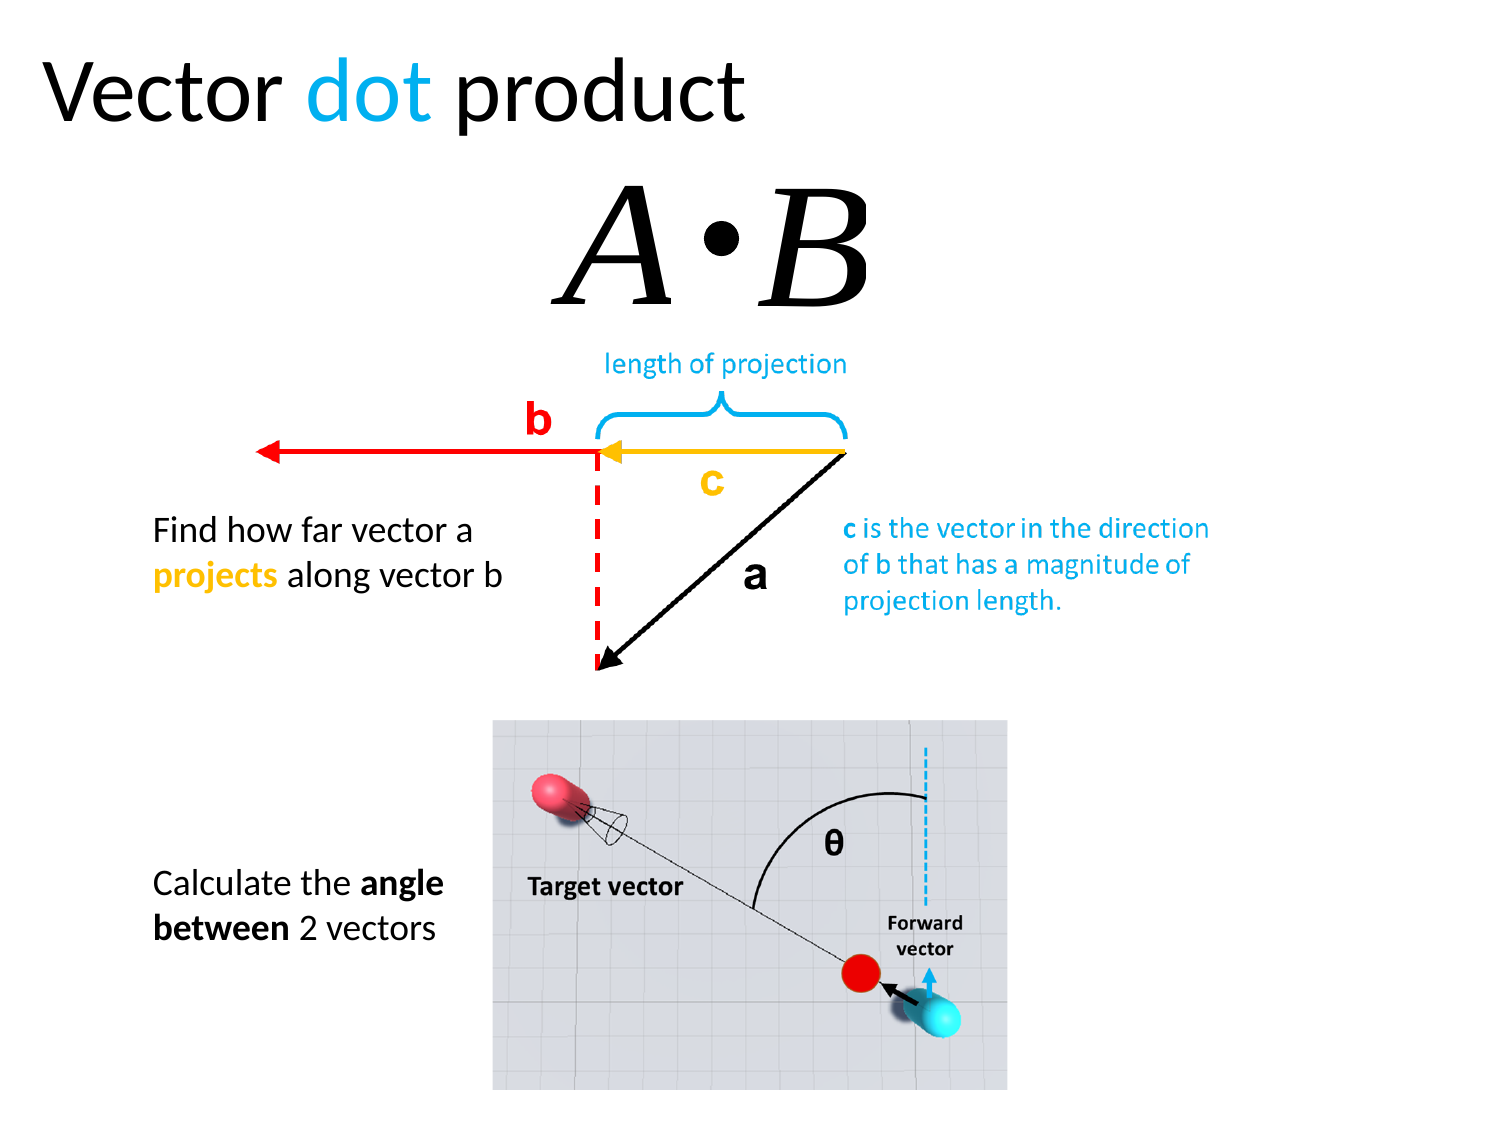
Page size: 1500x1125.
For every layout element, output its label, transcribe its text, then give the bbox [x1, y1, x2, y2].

text_box Vector dot product [28, 22, 763, 148]
picture [492, 718, 1008, 1090]
text_box Calculate the angle between 2 vectors [138, 850, 470, 956]
picture [230, 334, 1235, 696]
text_box Find how far vector a projects along vector b [138, 498, 230, 603]
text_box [539, 166, 867, 333]
